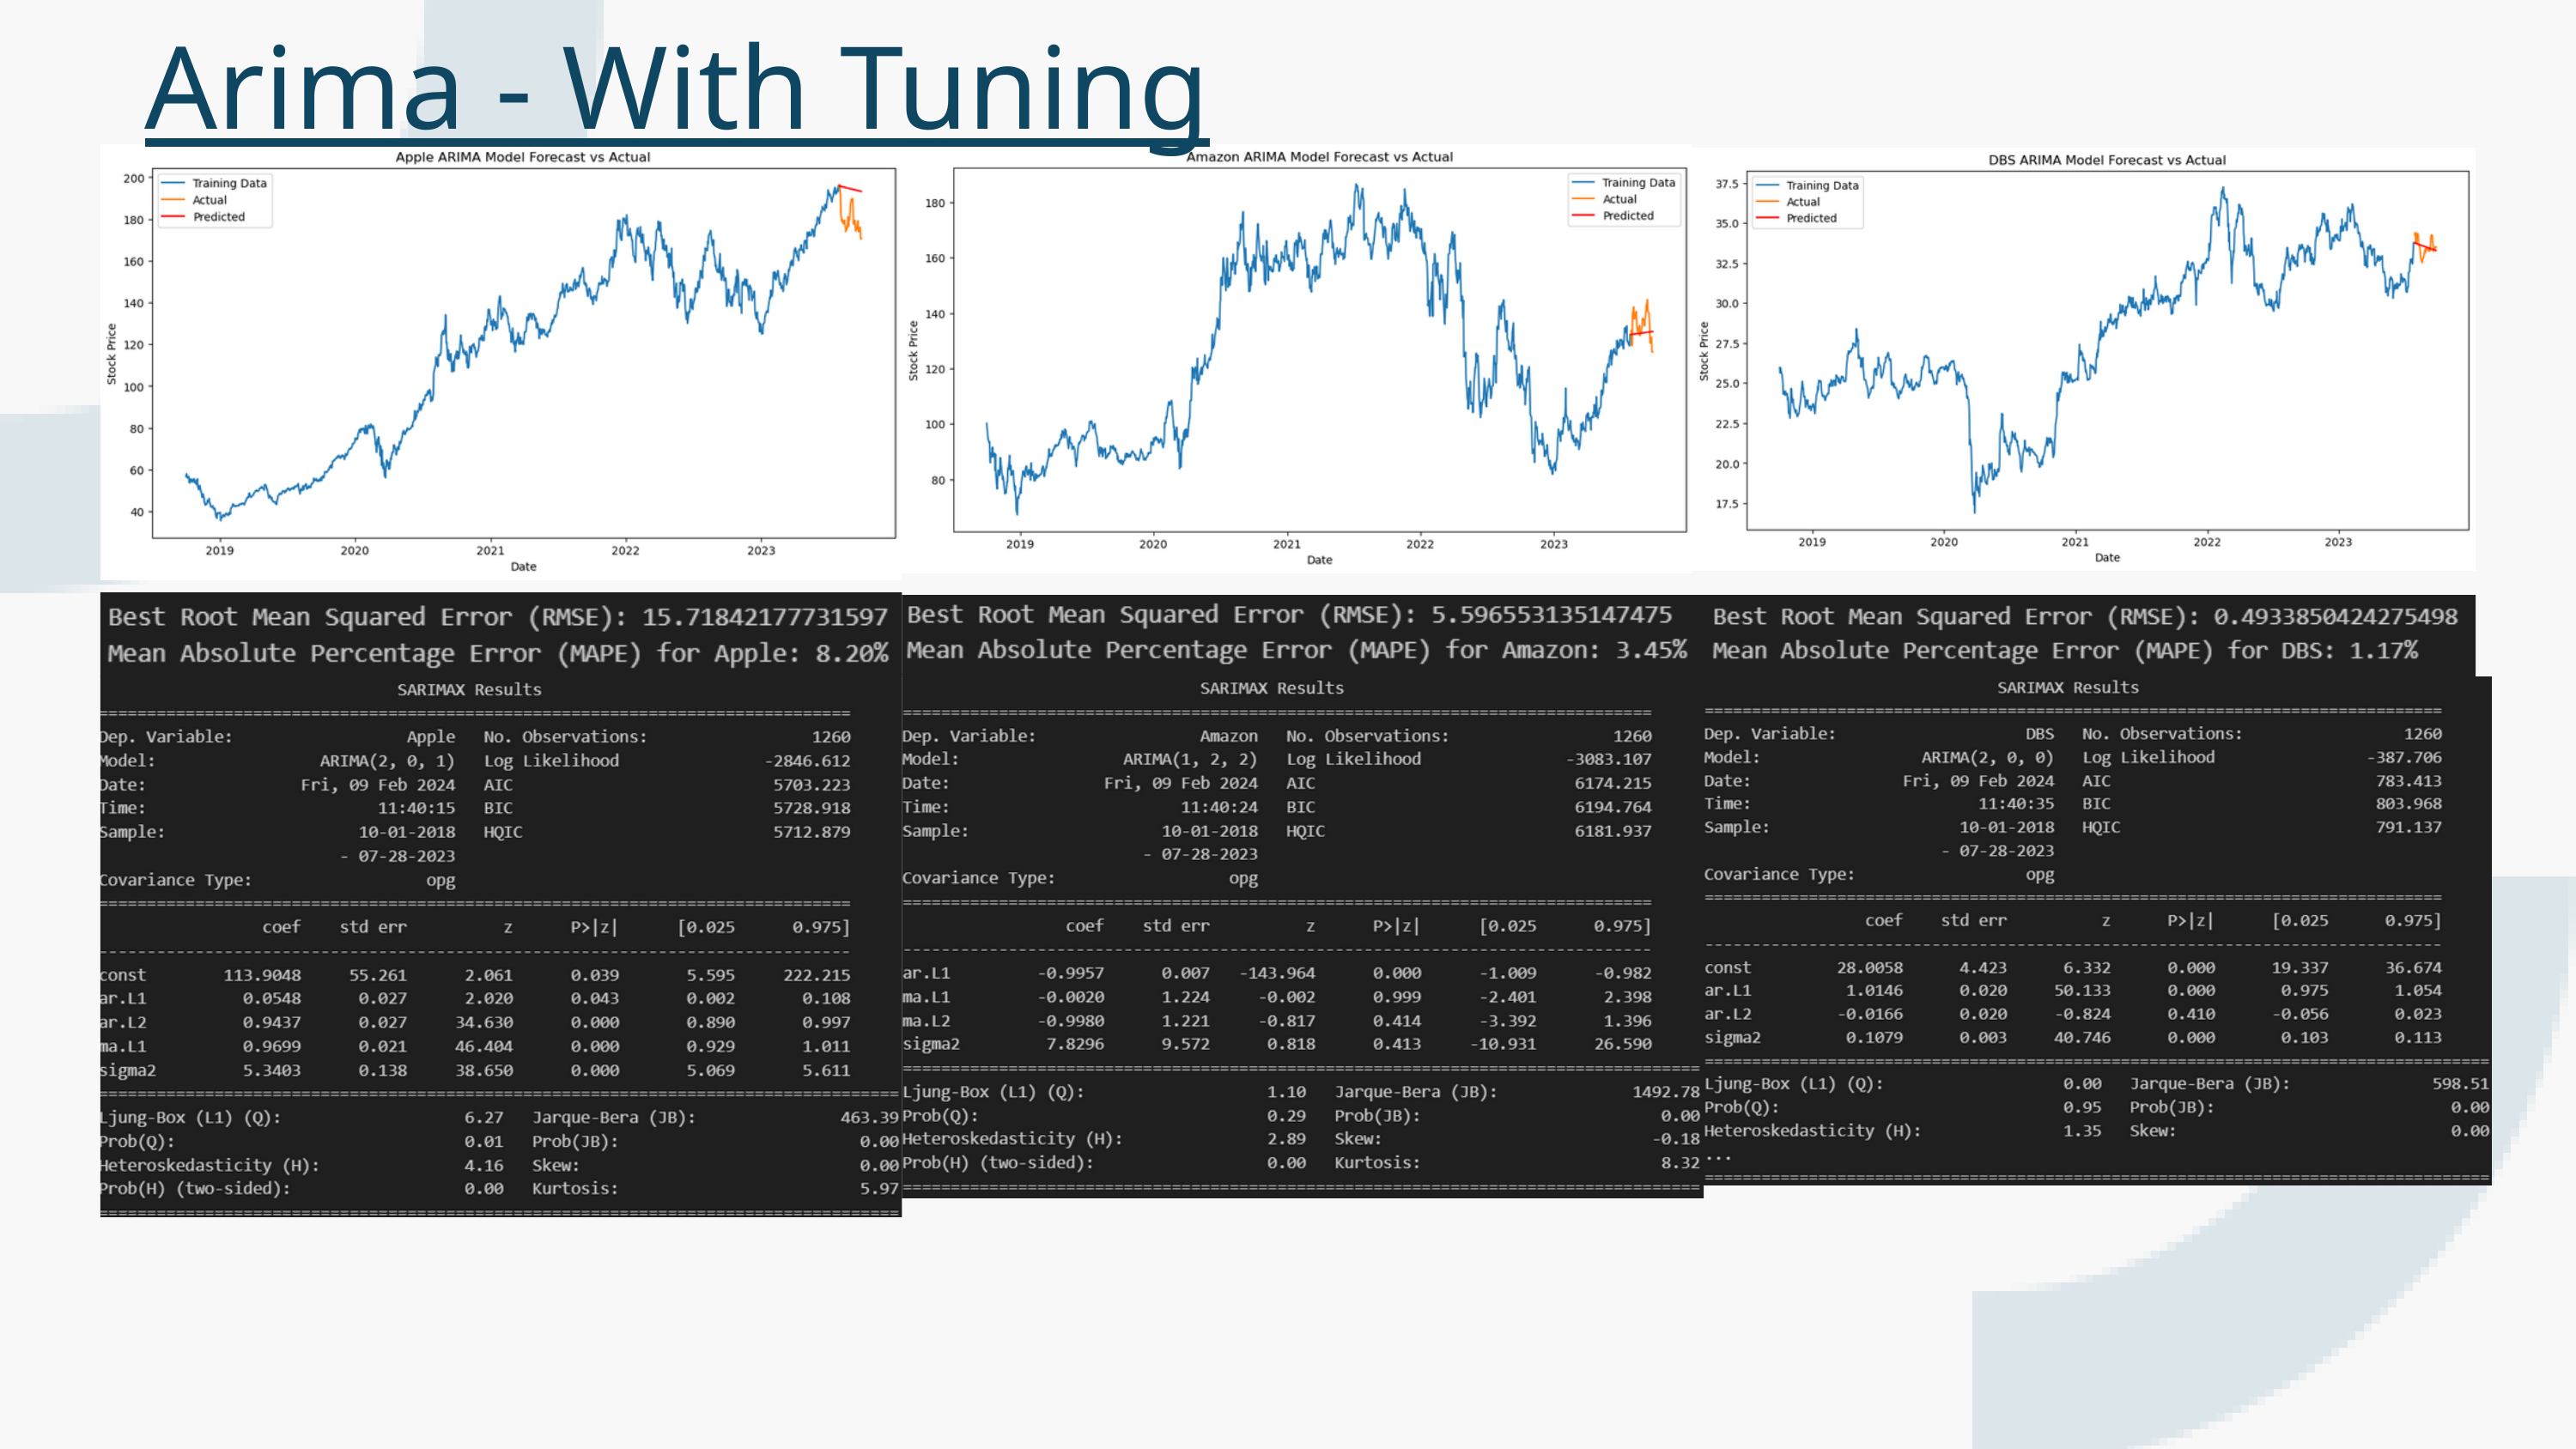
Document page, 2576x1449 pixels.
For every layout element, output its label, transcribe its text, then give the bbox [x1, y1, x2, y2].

text_box [100, 676, 902, 1217]
text_box [1704, 676, 2492, 1186]
text_box [902, 595, 1704, 675]
text_box Arima - With Tuning [144, 0, 1972, 153]
text_box [902, 675, 1704, 1198]
text_box [100, 592, 902, 676]
text_box [100, 144, 902, 580]
text_box [1692, 148, 2476, 571]
text_box [902, 153, 1693, 573]
text_box [1971, 876, 2576, 1449]
text_box [0, 0, 605, 593]
text_box [1704, 595, 2476, 676]
